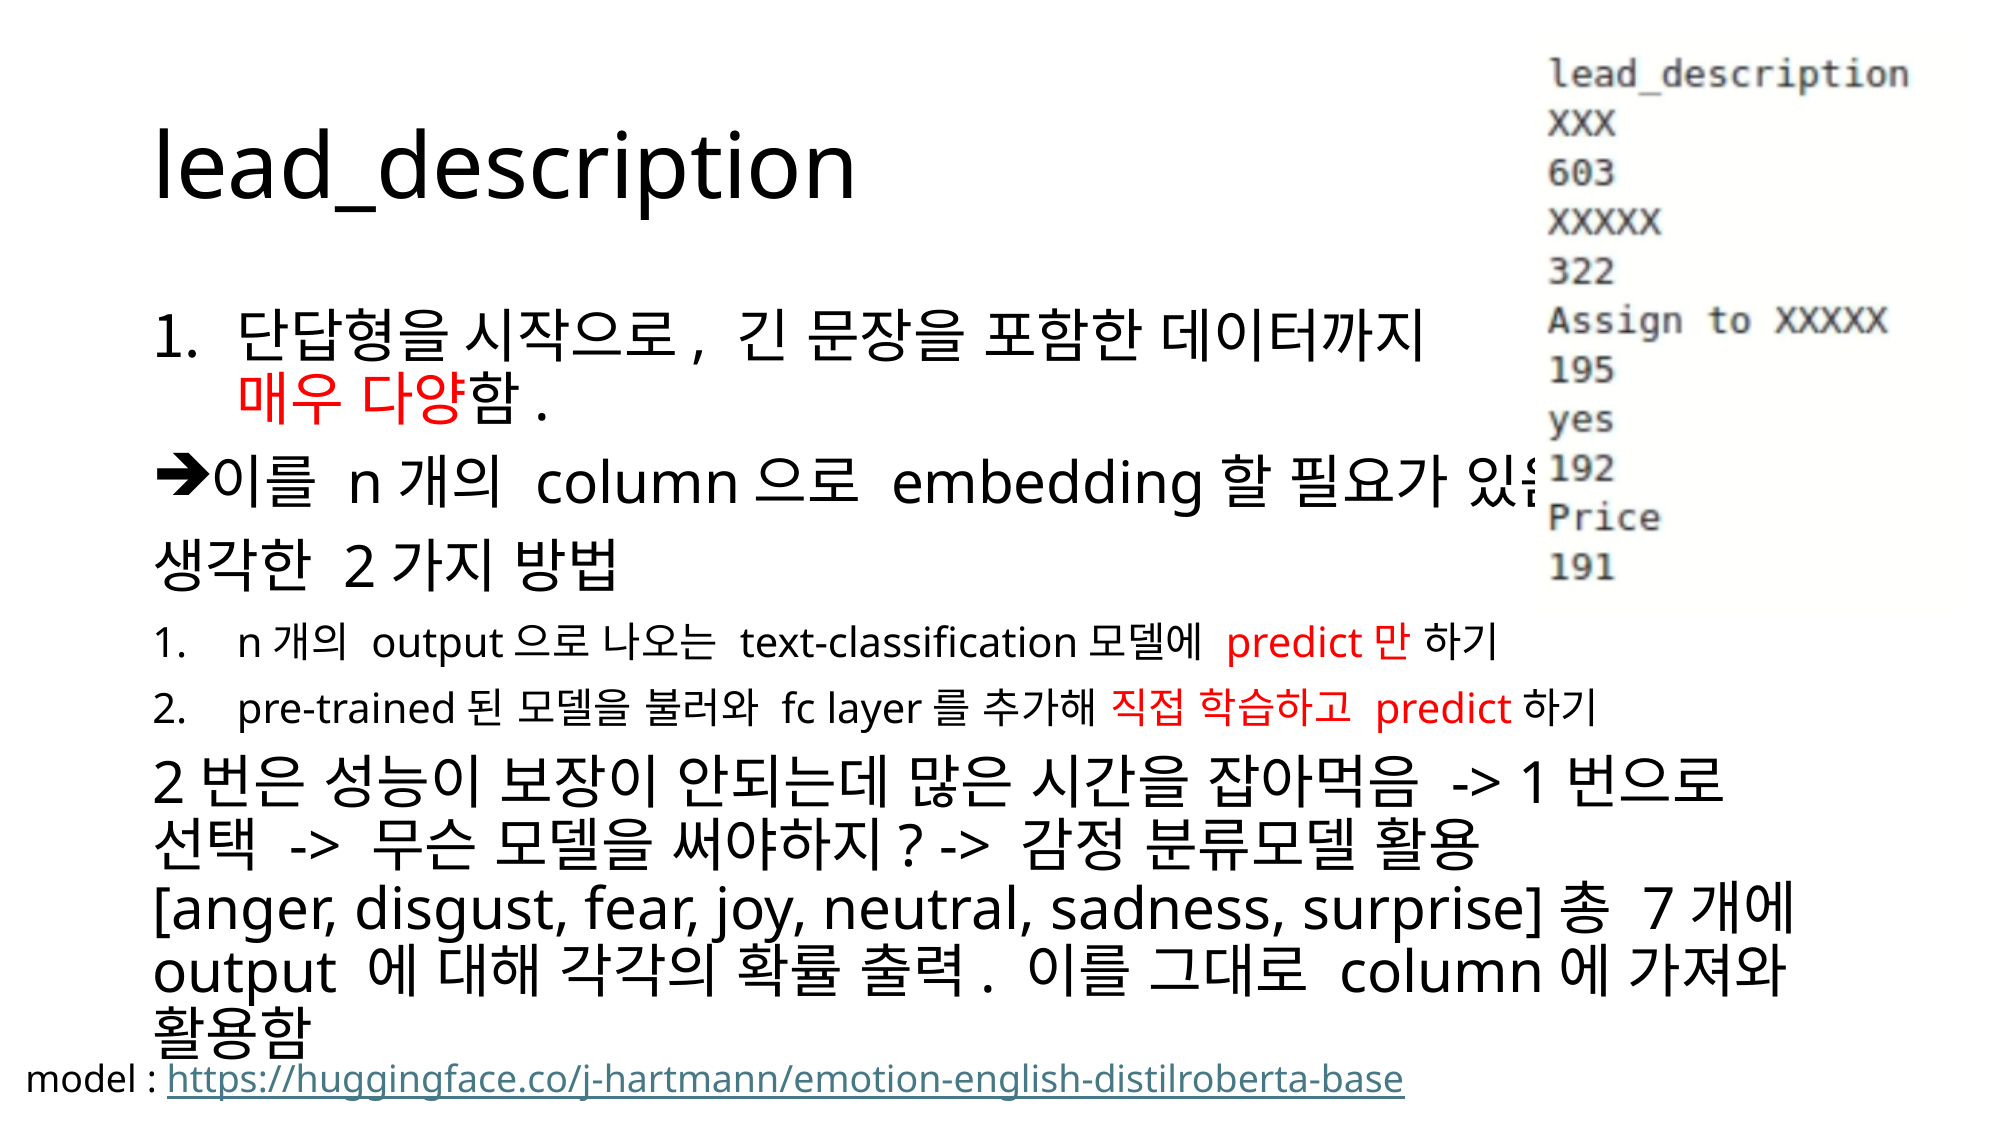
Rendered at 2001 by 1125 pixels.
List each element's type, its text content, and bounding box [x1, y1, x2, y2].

list 단답형을 시작으로, 긴 문장을 포함한 데이터까지 매우 다양함. 이를 n개의 column으로 embedding할 필요가 있음 생각한 2가지 방법 n개의 output으로 나오는 text-classification모델에 predict만 하기 pre-trained된 모델을 불러와 fc layer를 추가해 직접 학습하고 predict하기 2번은 성능이 보장이 안되는데 많은 시간을 잡아먹음 -> 1번으로 선택 -> 무슨 모델을 써야하지? -> 감정 분류모델 활용 [anger, disgust, fear, joy, neutral, sadness, surprise]총 7개에 output 에 대해 각각의 확률 출력. 이를 그대로 column에 가져와 활용함 [137, 299, 1863, 1109]
text_box model : https://huggingface.co/j-hartmann/emotion-english-distilroberta-base [10, 1048, 1420, 1114]
picture [1534, 36, 1962, 616]
title lead_description [137, 59, 1534, 278]
